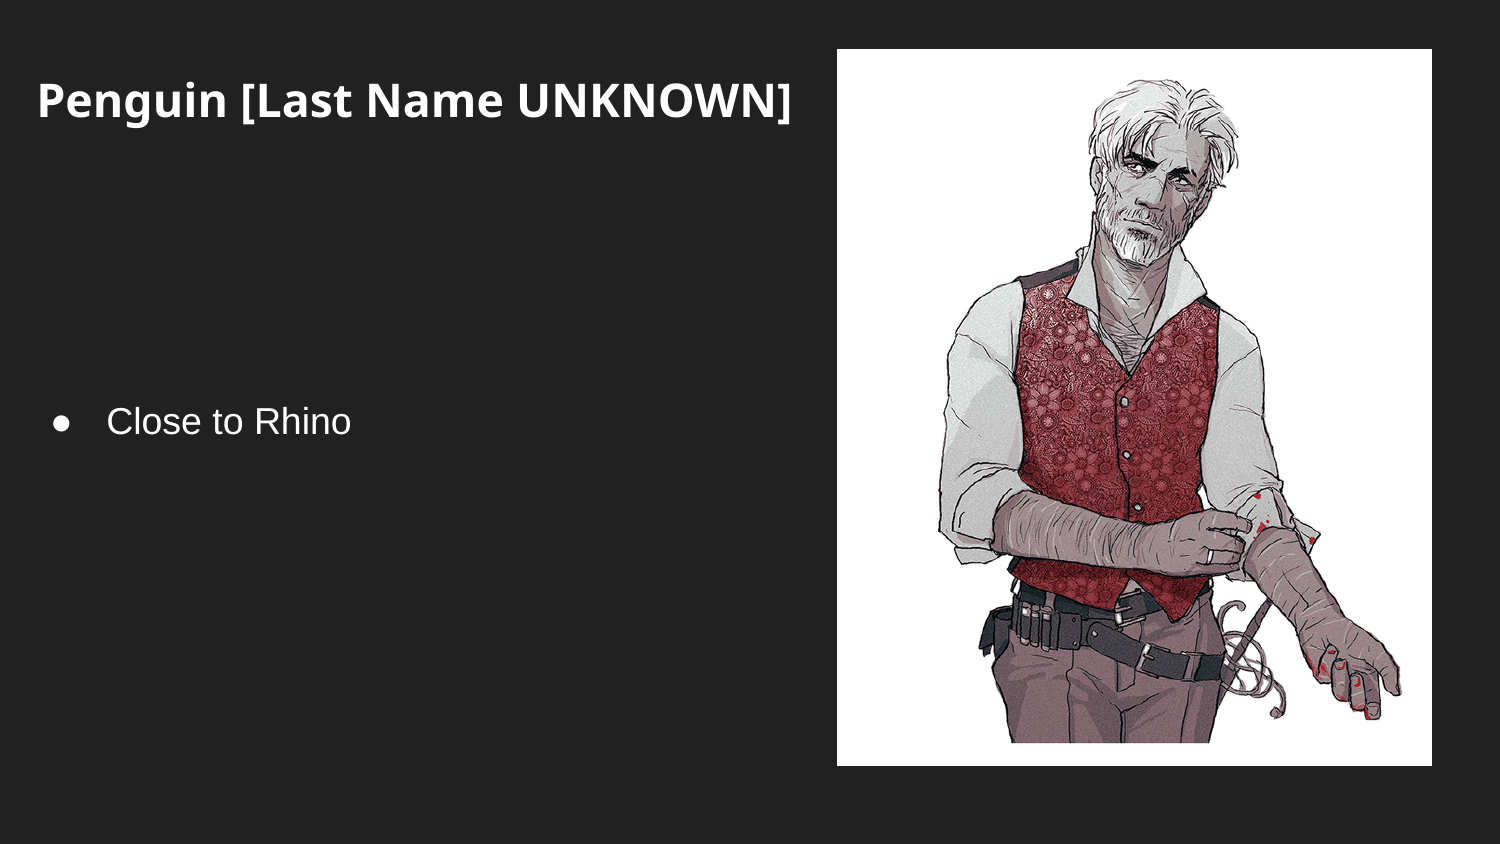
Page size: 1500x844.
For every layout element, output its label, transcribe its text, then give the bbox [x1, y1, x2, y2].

picture [837, 49, 1432, 766]
list Penguin [Last Name UNKNOWN] [16, 50, 813, 149]
list Close to Rhino [16, 149, 813, 694]
